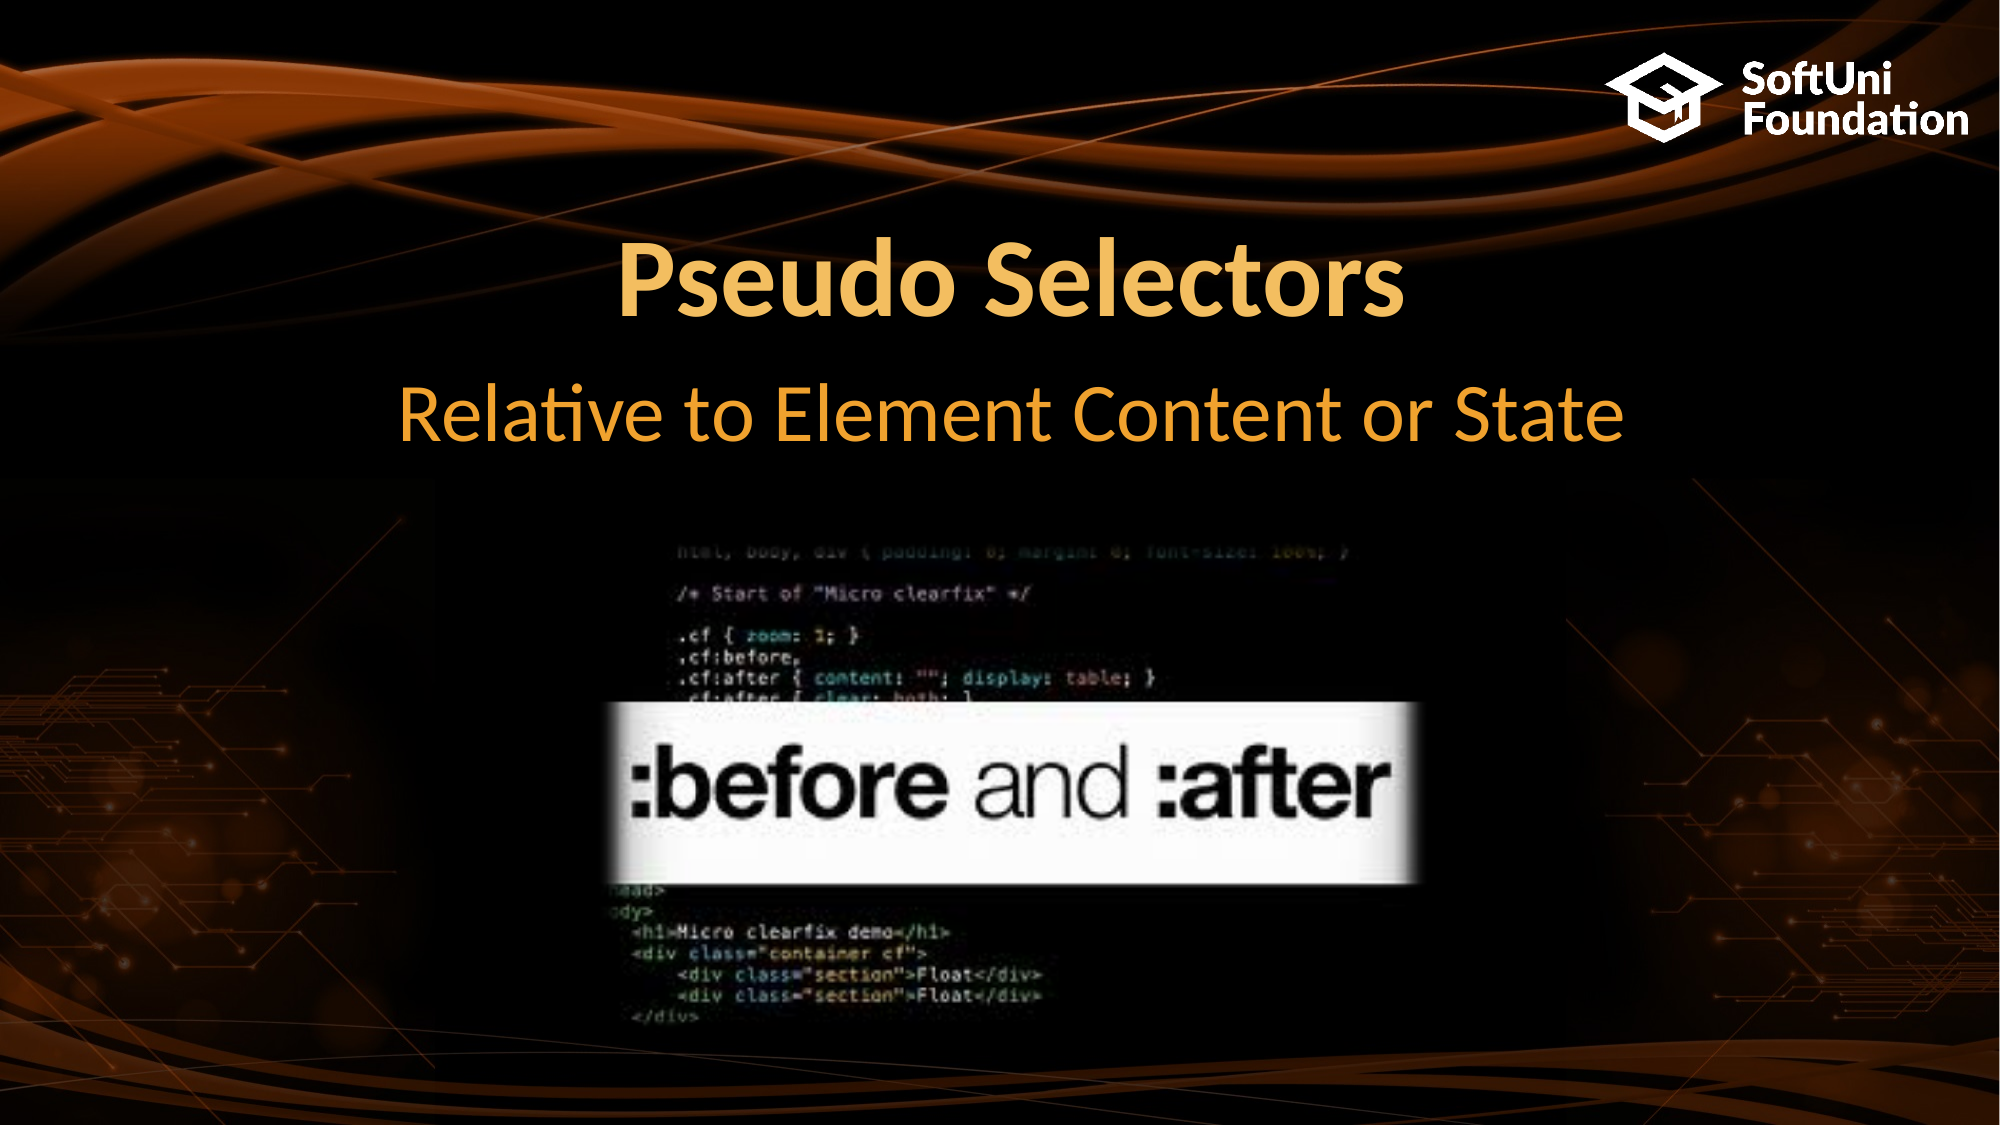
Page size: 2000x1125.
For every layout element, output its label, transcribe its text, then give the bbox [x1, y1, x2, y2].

picture [0, 0, 2000, 1125]
title Pseudo Selectors [362, 212, 1663, 346]
subtitle Relative to Element Content or State [237, 346, 1788, 461]
